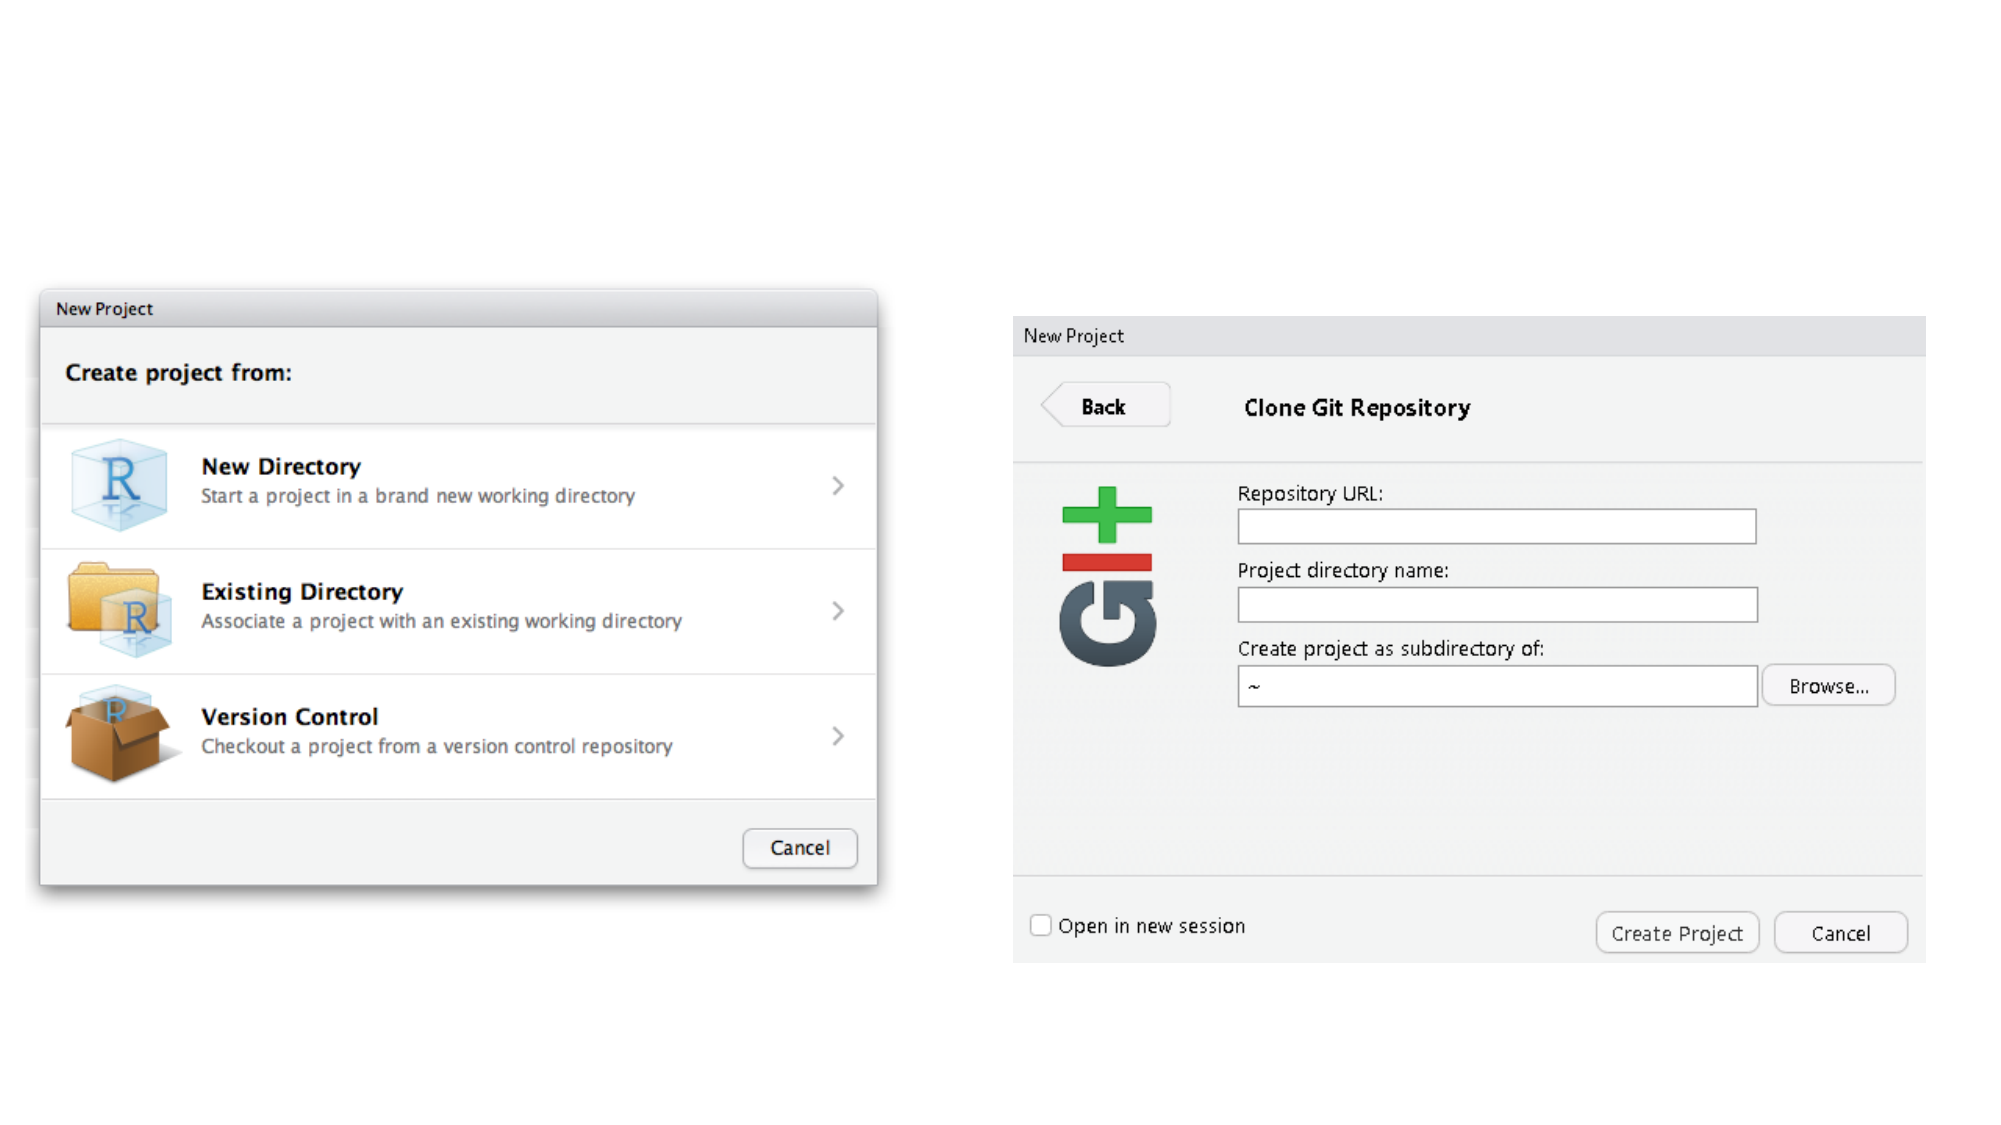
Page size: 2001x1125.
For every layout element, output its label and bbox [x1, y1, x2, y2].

picture [1012, 316, 1926, 963]
picture [25, 273, 897, 914]
